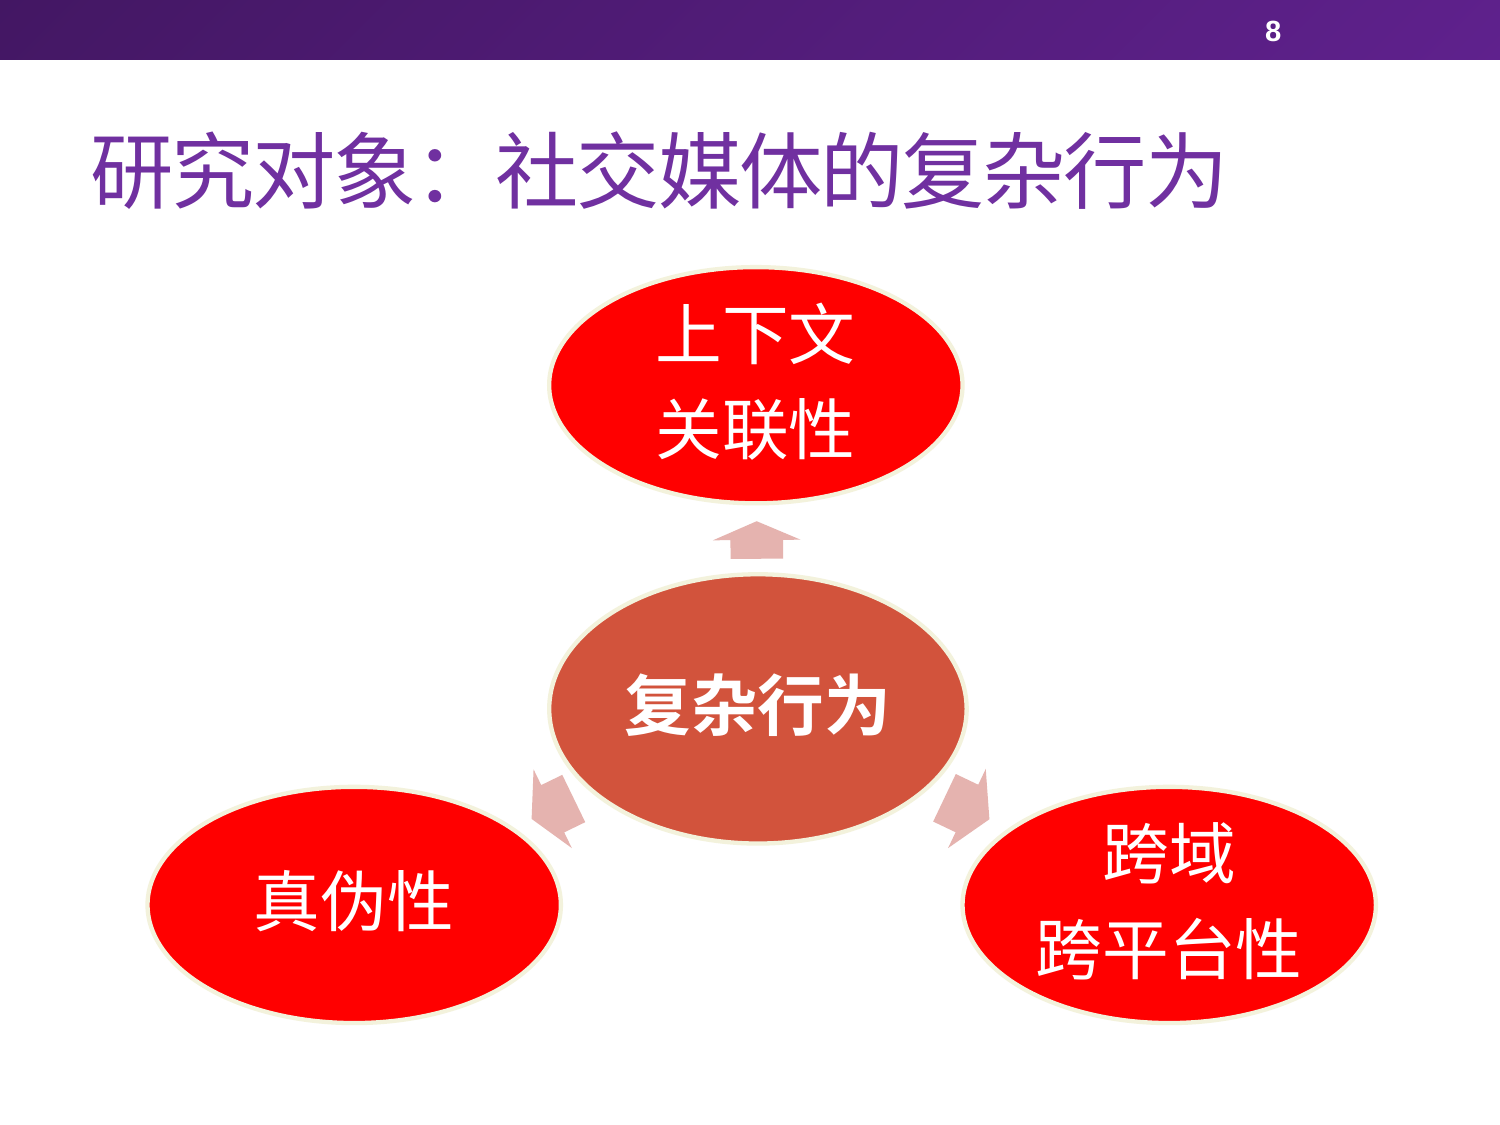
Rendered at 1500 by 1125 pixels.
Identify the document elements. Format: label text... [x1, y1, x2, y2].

slide_number 8 [1250, 3, 1425, 57]
title 研究对象：社交媒体的复杂行为 [75, 87, 1425, 250]
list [74, 262, 1426, 1063]
